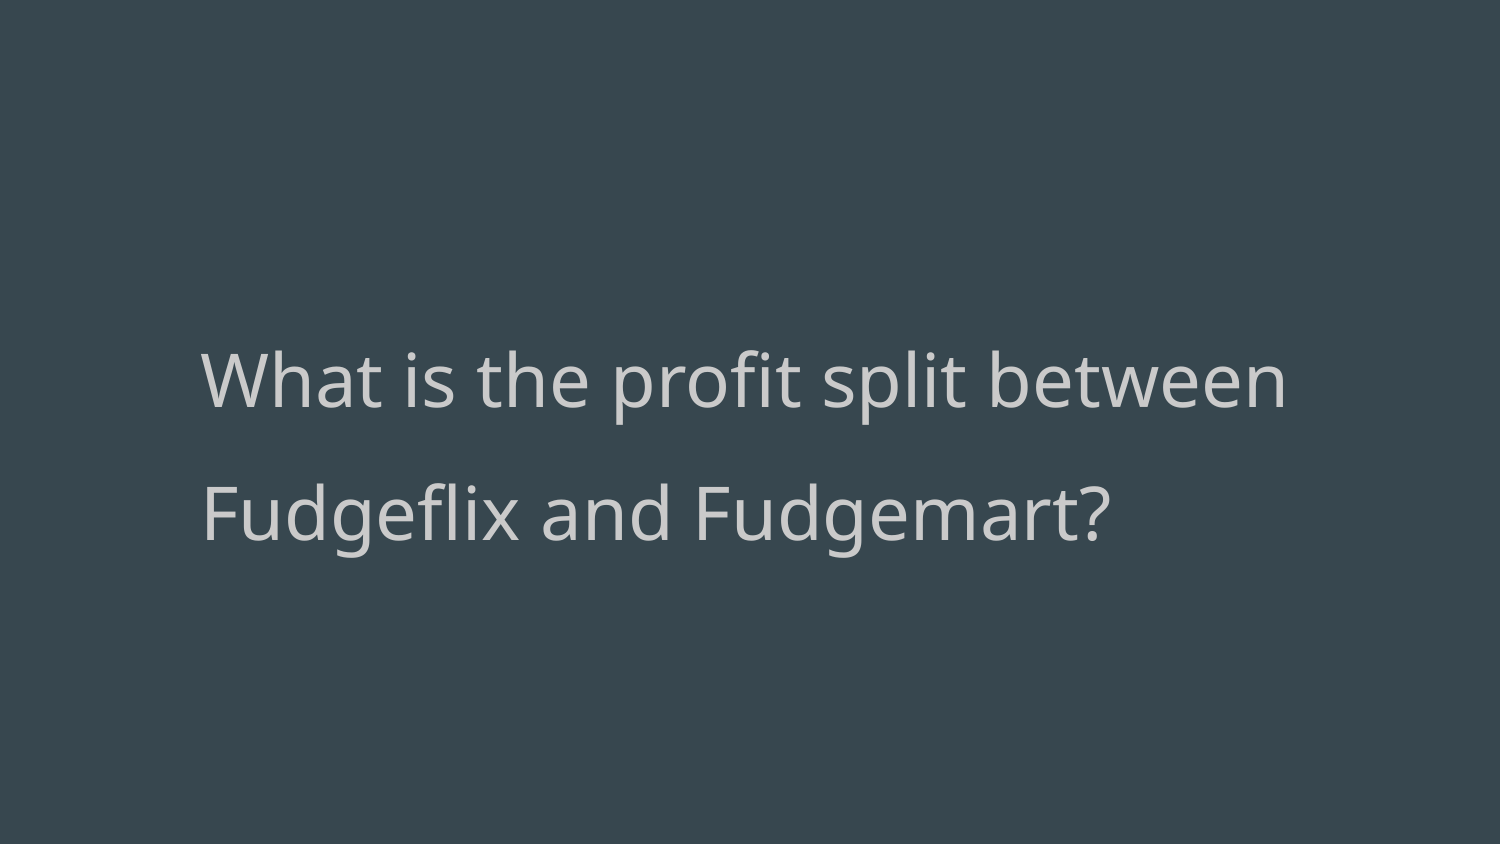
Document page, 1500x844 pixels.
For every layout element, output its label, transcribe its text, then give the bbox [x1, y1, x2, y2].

title What is the profit split between Fudgeflix and Fudgemart? [110, 351, 1399, 493]
